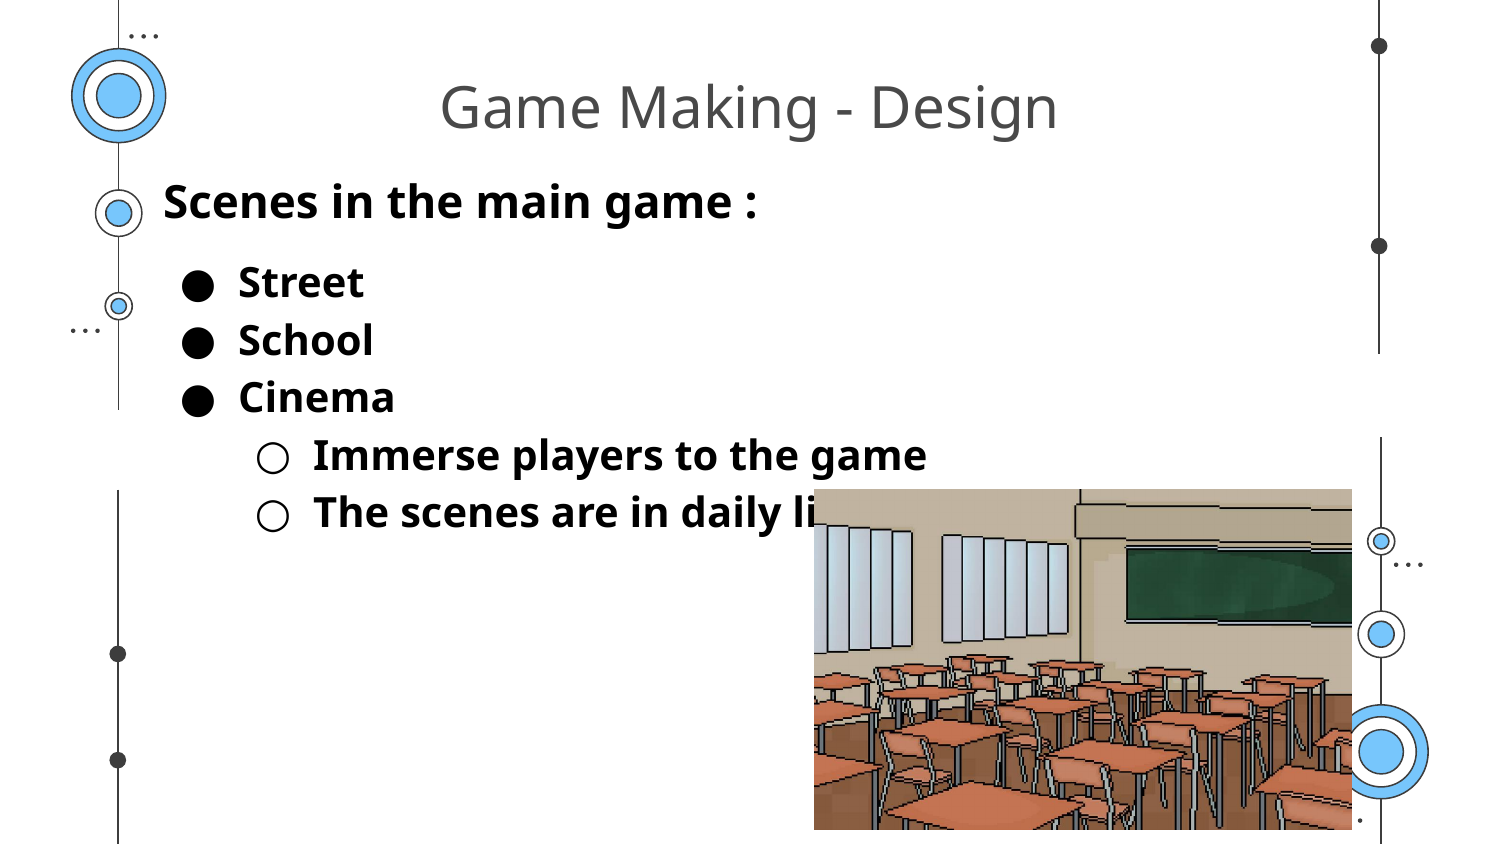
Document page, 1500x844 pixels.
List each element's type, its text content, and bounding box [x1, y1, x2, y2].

title Game Making - Design [299, 55, 1201, 150]
picture [814, 489, 1352, 830]
text_box Scenes in the main game : Street School Cinema Immerse players to the game The scenes are in daily life. [148, 149, 1352, 552]
